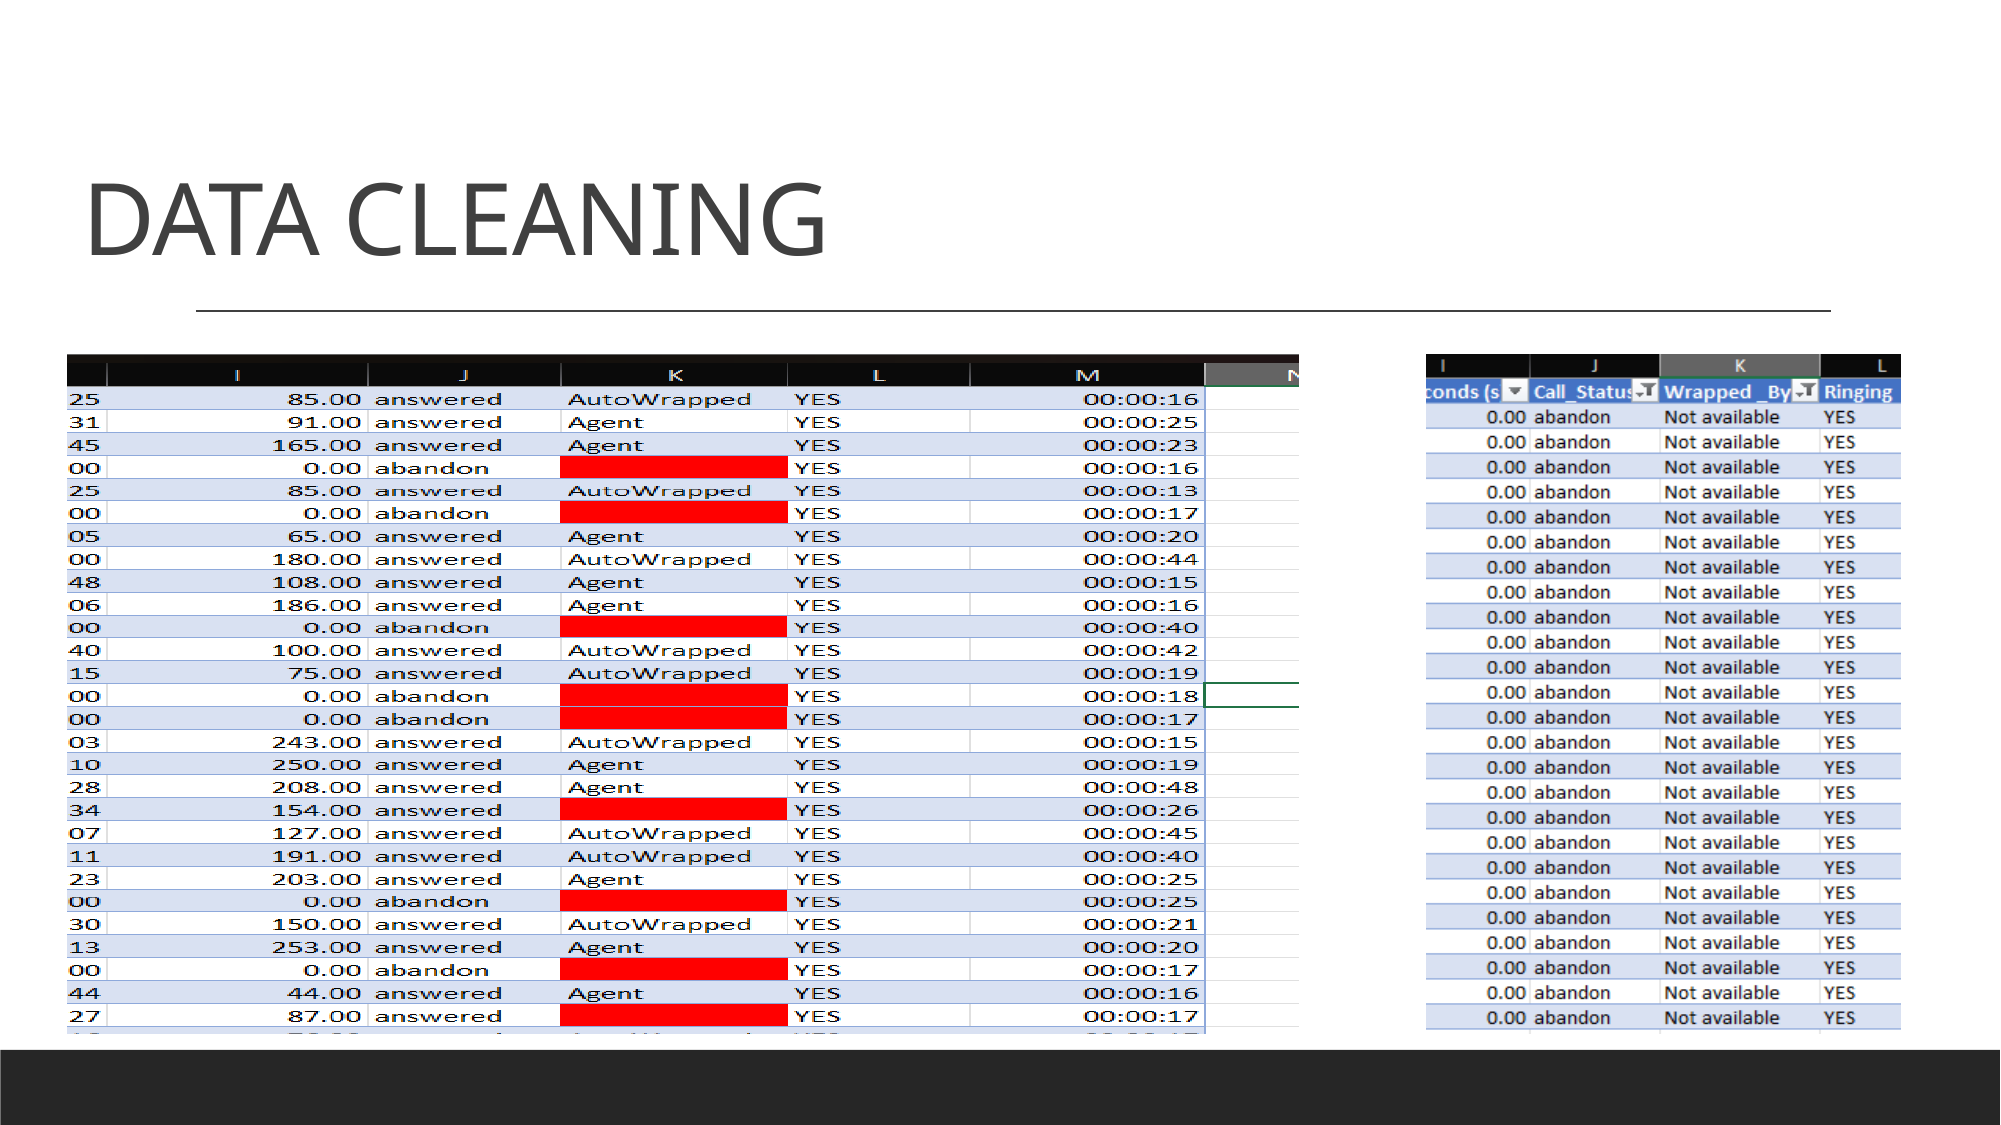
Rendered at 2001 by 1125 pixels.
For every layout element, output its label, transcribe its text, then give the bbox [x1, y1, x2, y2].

title DATA CLEANING [67, 47, 1830, 285]
picture [67, 354, 1299, 1034]
picture [1426, 354, 1901, 1034]
